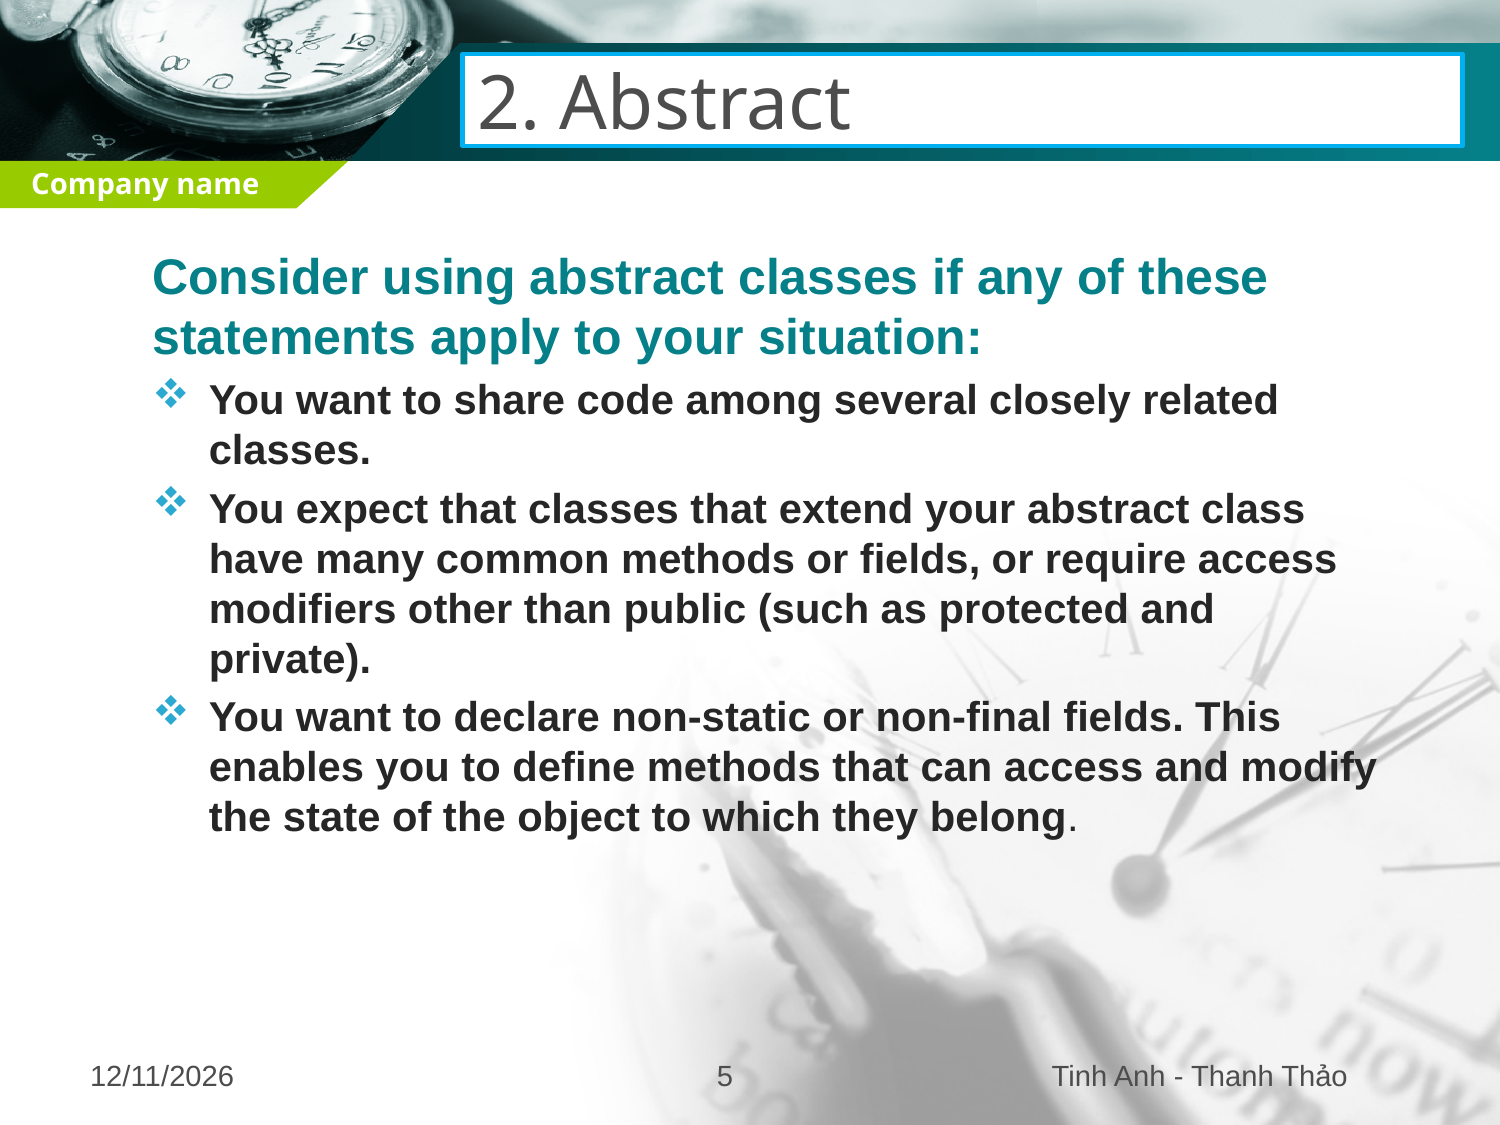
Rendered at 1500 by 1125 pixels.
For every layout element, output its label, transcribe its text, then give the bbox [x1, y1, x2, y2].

footer Tinh Anh - Thanh Thảo [975, 1050, 1425, 1103]
picture [0, 0, 1500, 160]
title 2. Abstract [460, 52, 1465, 148]
slide_number 5 [549, 1050, 900, 1103]
list Consider using abstract classes if any of these statements apply to your situation: You want to share code among several closely related classes. You expect that classes that extend your abstract class have many common methods or fields, or require access modifiers other than public (such as protected and private). You want to declare non-static or non-final fields. This enables you to define methods that can access and modify the state of the object to which they belong. [137, 237, 1400, 1038]
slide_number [75, 1050, 488, 1103]
picture [513, 467, 1500, 1125]
